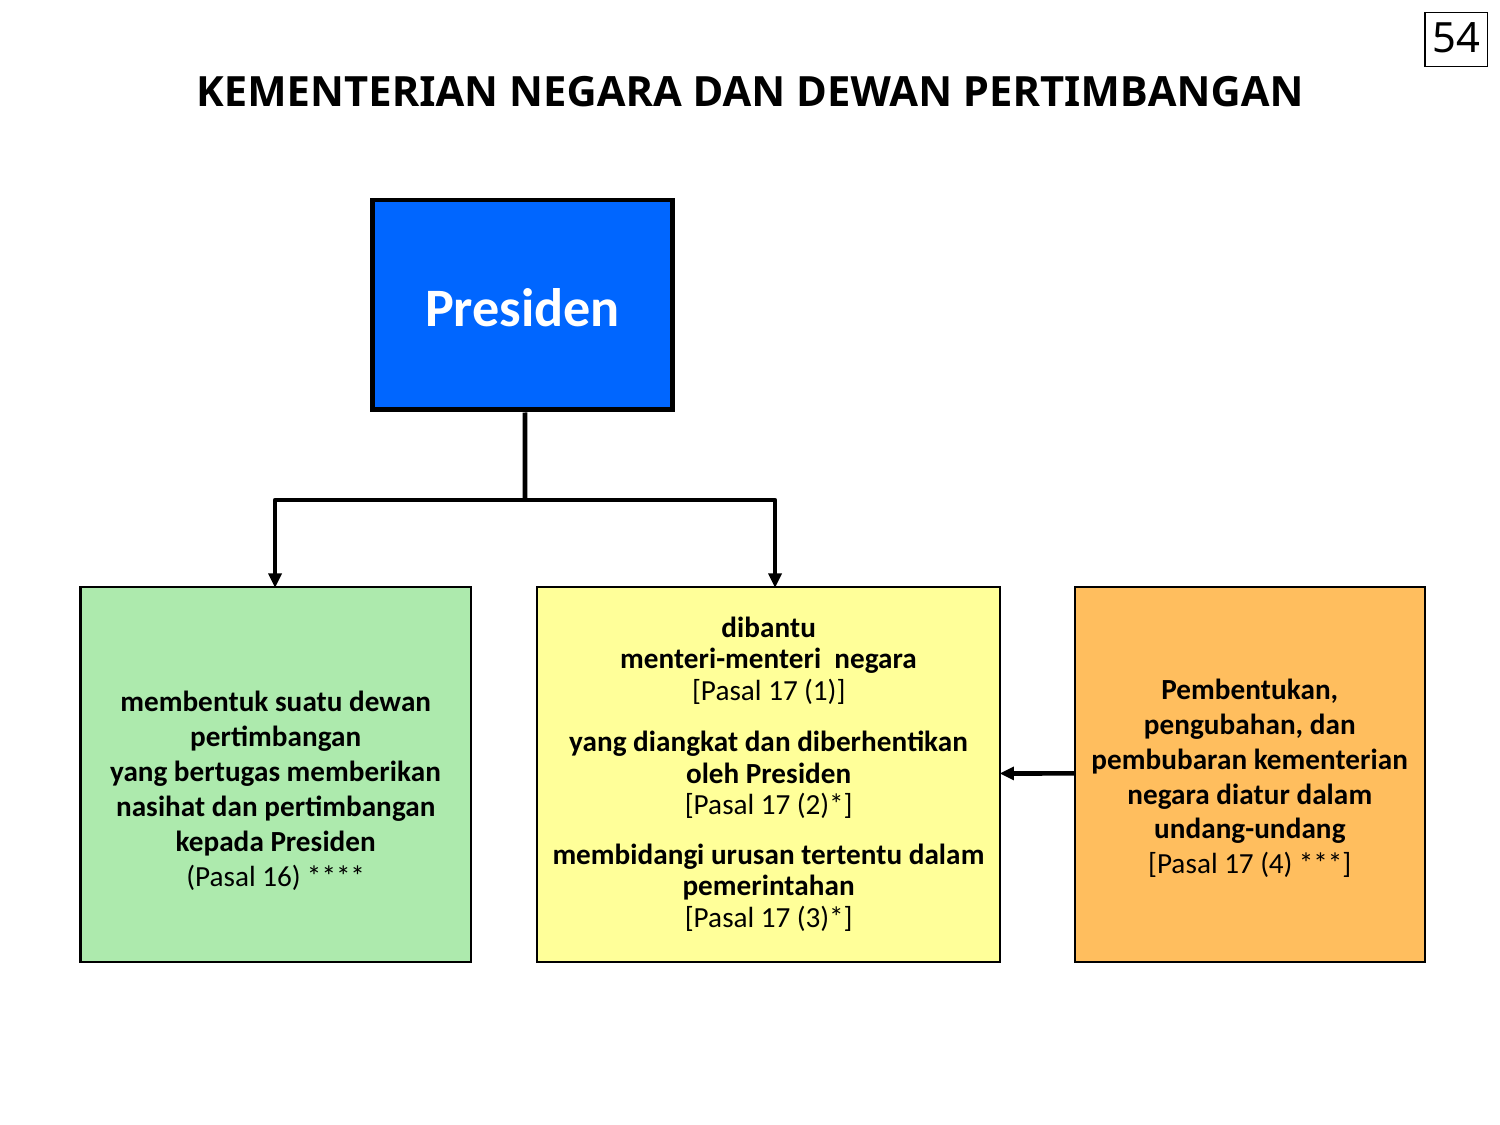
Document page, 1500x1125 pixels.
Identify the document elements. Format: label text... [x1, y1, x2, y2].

text_box membentuk suatu dewan pertimbangan yang bertugas memberikan nasihat dan pertimbangan kepada Presiden (Pasal 16) **** [80, 587, 472, 963]
text_box Presiden [372, 200, 673, 410]
text_box [999, 767, 1075, 780]
text_box Pembentukan, pengubahan, dan pembubaran kementerian negara diatur dalam undang-undang [Pasal 17 (4) ***] [1074, 587, 1425, 963]
text_box 54 [1424, 12, 1488, 67]
text_box KEMENTERIAN NEGARA DAN DEWAN PERTIMBANGAN [12, 27, 1488, 180]
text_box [274, 412, 776, 588]
text_box dibantu menteri-menteri negara [Pasal 17 (1)] yang diangkat dan diberhentikan oleh Presiden [Pasal 17 (2)*] membidangi urusan tertentu dalam pemerintahan [Pasal 17 (3)*] [537, 587, 1000, 963]
